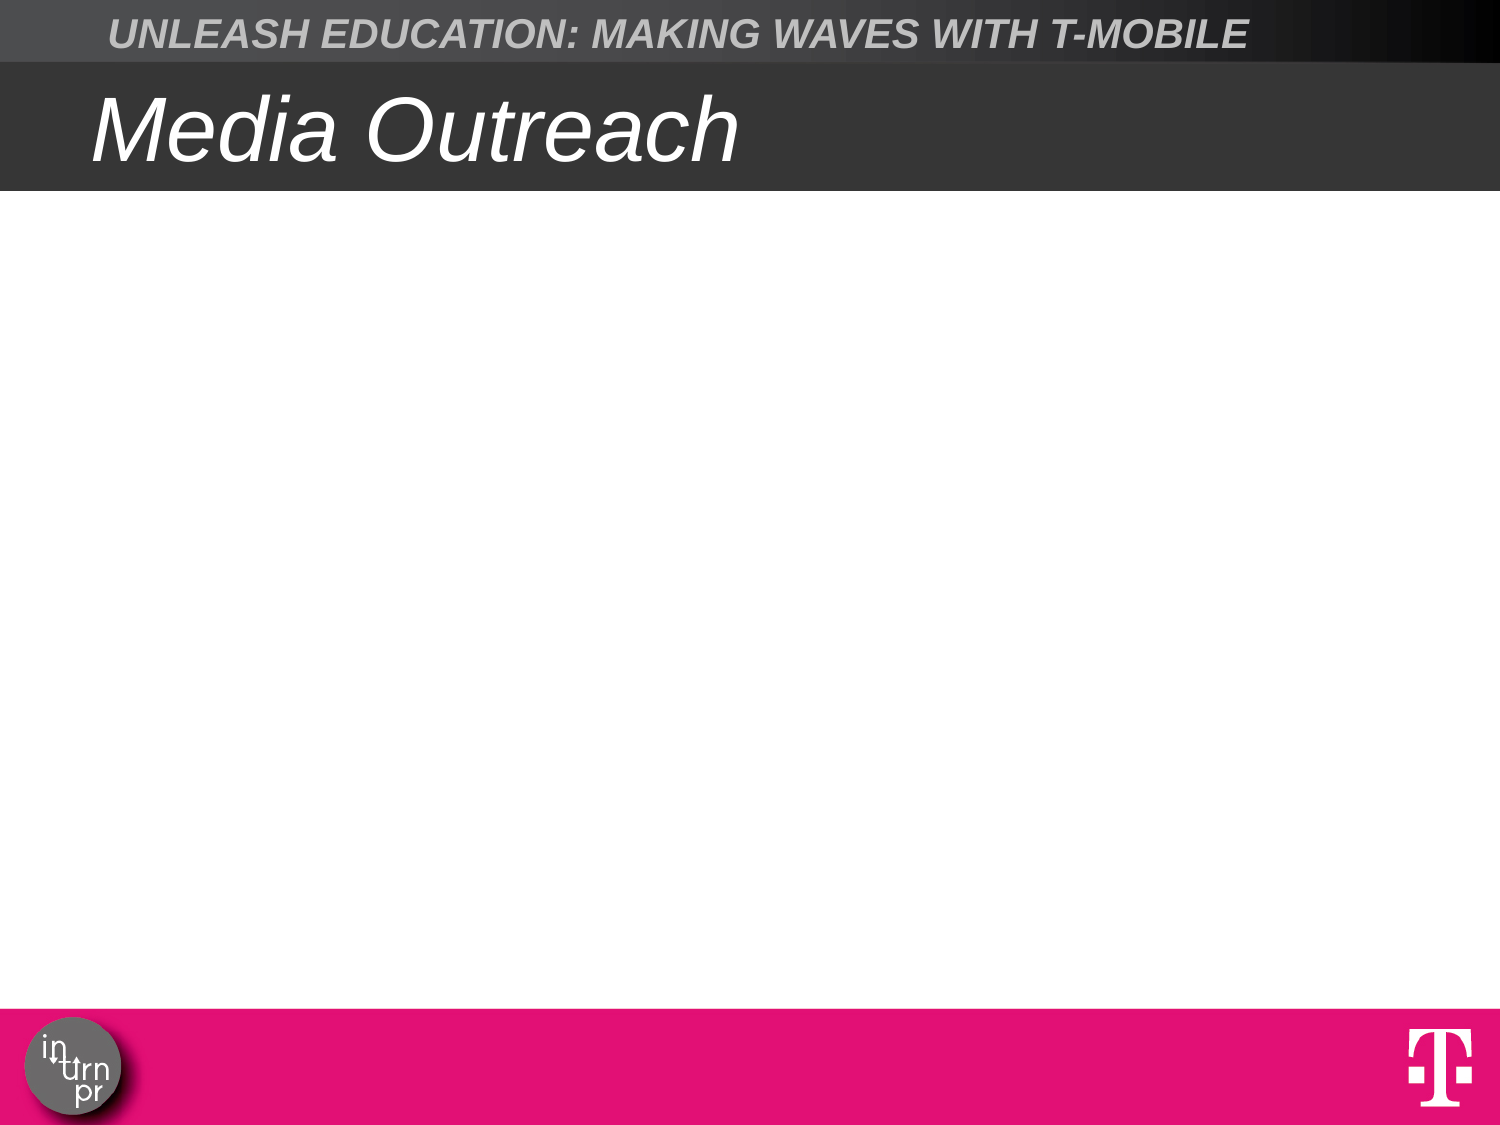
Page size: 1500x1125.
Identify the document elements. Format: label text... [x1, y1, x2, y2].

title Media Outreach [75, 31, 1425, 219]
picture [0, 0, 1500, 1125]
text_box UNLEASH EDUCATION: MAKING WAVES WITH T-MOBILE [92, 0, 1443, 126]
